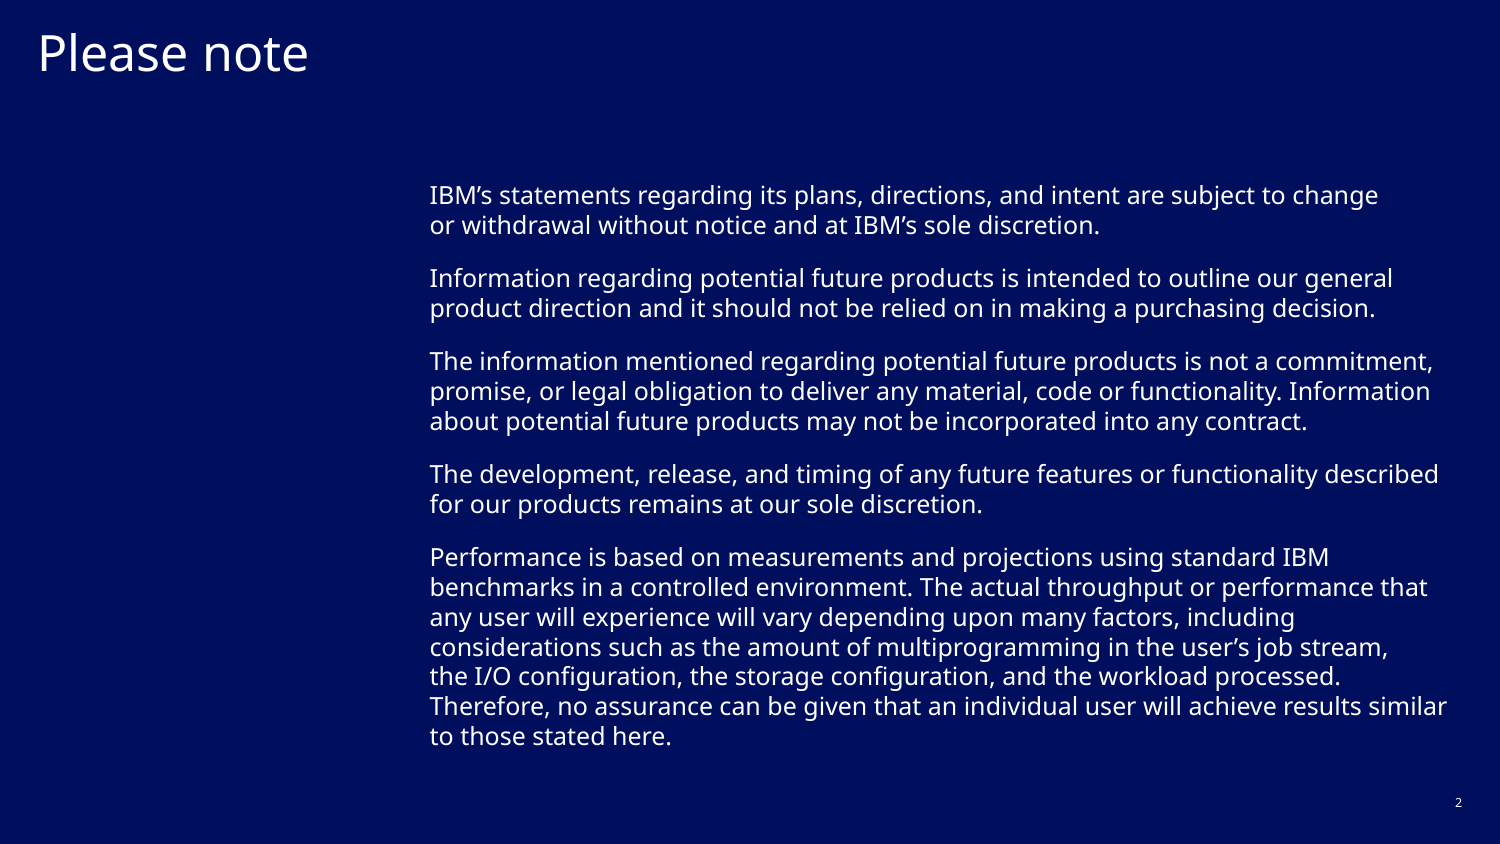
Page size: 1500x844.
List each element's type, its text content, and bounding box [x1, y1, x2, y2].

title Please note [37, 28, 383, 806]
slide_number 2 [1125, 791, 1463, 815]
list IBM’s statements regarding its plans, directions, and intent are subject to change or withdrawal without notice and at IBM’s sole discretion. Information regarding potential future products is intended to outline our general product direction and it should not be relied on in making a purchasing decision. The information mentioned regarding potential future products is not a commitment, promise, or legal obligation to deliver any material, code or functionality. Information about potential future products may not be incorporated into any contract. The development, release, and timing of any future features or functionality described for our products remains at our sole discretion. Performance is based on measurements and projections using standard IBM benchmarks in a controlled environment. The actual throughput or performance that any user will experience will vary depending upon many factors, including considerations such as the amount of multiprogramming in the user’s job stream, the I/O configuration, the storage configuration, and the workload processed. Therefore, no assurance can be given that an individual user will achieve results similar to those stated here. [418, 165, 1465, 605]
